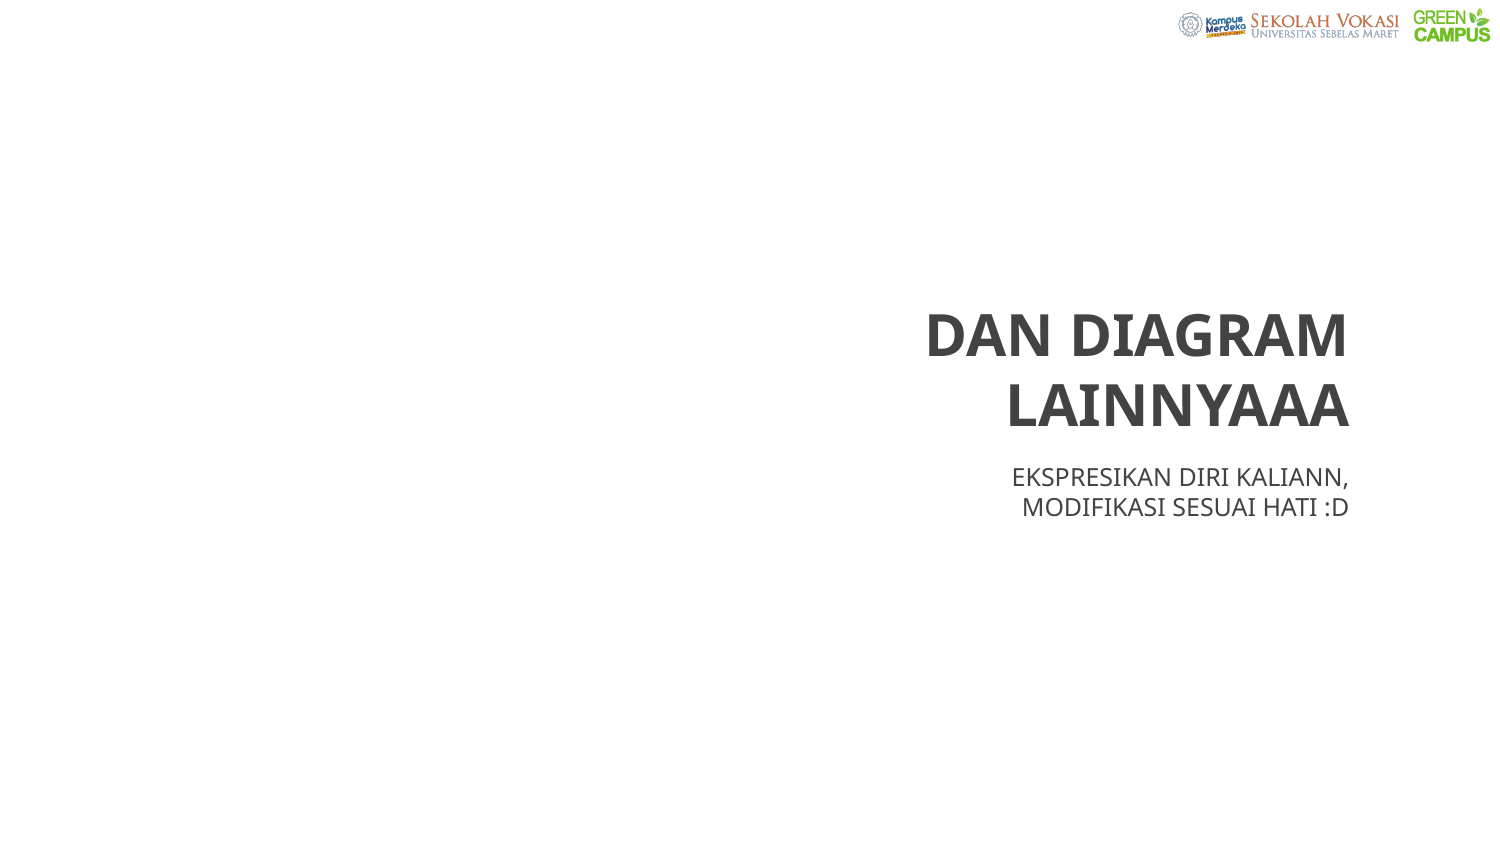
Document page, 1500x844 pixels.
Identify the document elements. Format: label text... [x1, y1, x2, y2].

picture [1173, 4, 1500, 47]
subtitle EKSPRESIKAN DIRI KALIANN, MODIFIKASI SESUAI HATI :D [879, 446, 1365, 740]
title DAN DIAGRAM LAINNYAAA [891, 116, 1365, 446]
